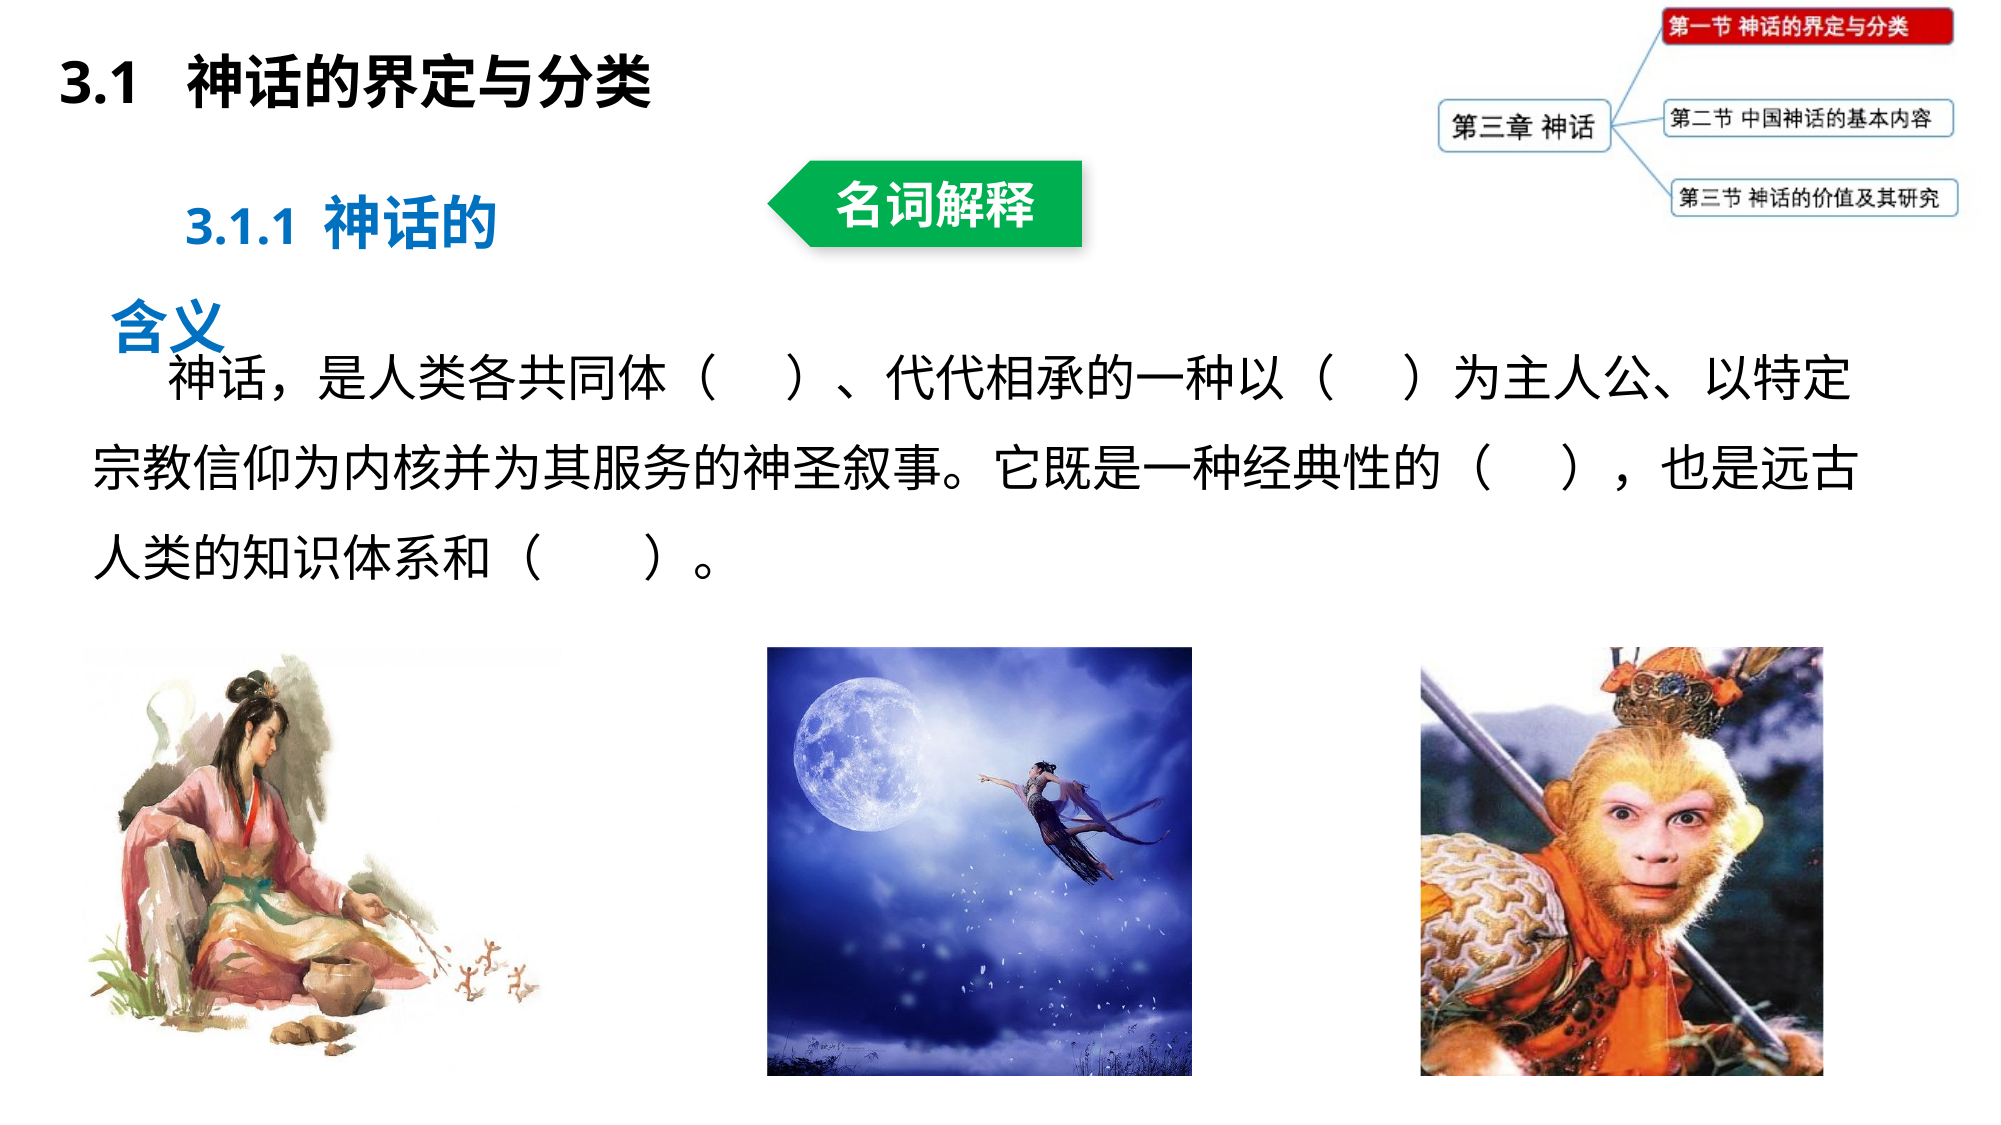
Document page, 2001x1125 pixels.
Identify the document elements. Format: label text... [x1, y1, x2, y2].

text_box 神话，是人类各共同体（ ）、代代相承的一种以（ ）为主人公、以特定宗教信仰为内核并为其服务的神圣叙事。它既是一种经典性的（ ），也是远古人类的知识体系和（ ）。 [78, 308, 1910, 594]
text_box 名词解释 [765, 159, 1083, 248]
picture [767, 647, 1192, 1077]
text_box 3.1 神话的界定与分类 [44, 37, 668, 123]
text_box 3.1.1 神话的含义 [95, 143, 556, 264]
picture [1420, 647, 1824, 1077]
picture [83, 647, 561, 1077]
picture [1420, 0, 2000, 240]
